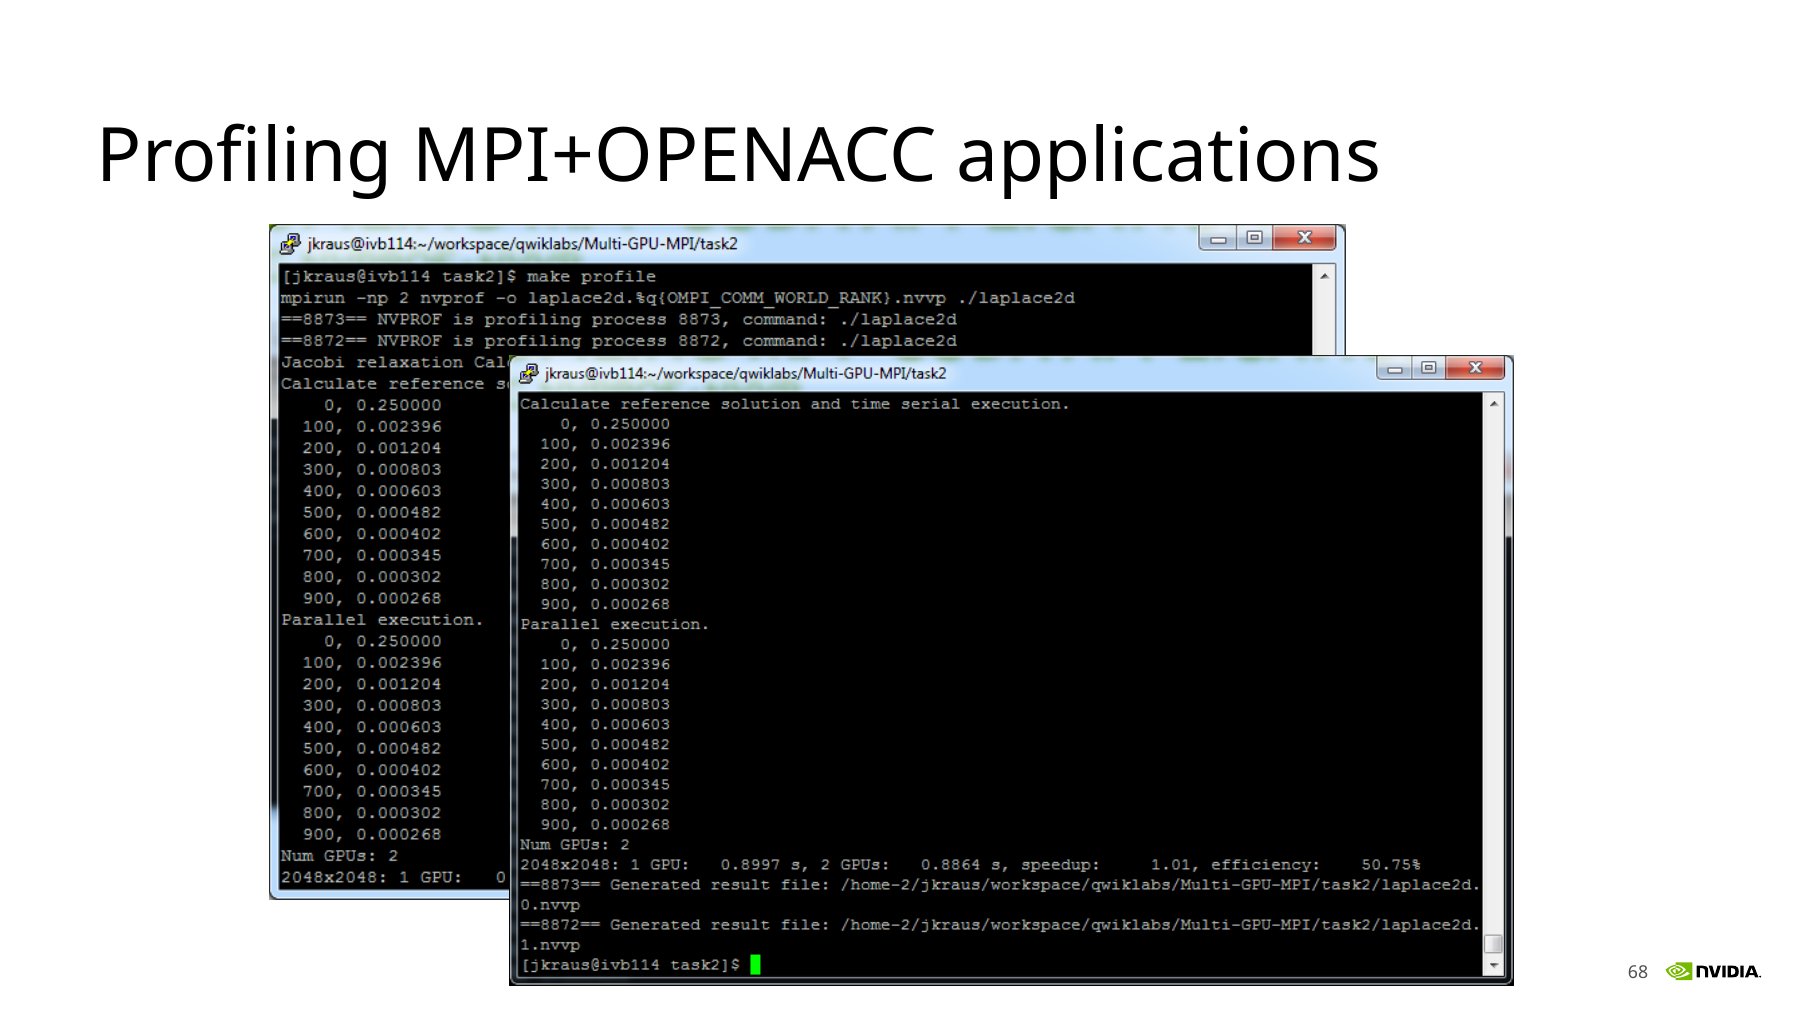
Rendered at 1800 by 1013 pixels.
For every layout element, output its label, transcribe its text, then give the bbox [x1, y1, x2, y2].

picture [269, 224, 1514, 986]
title Profiling MPI+OPENACC applications [81, 108, 1719, 206]
